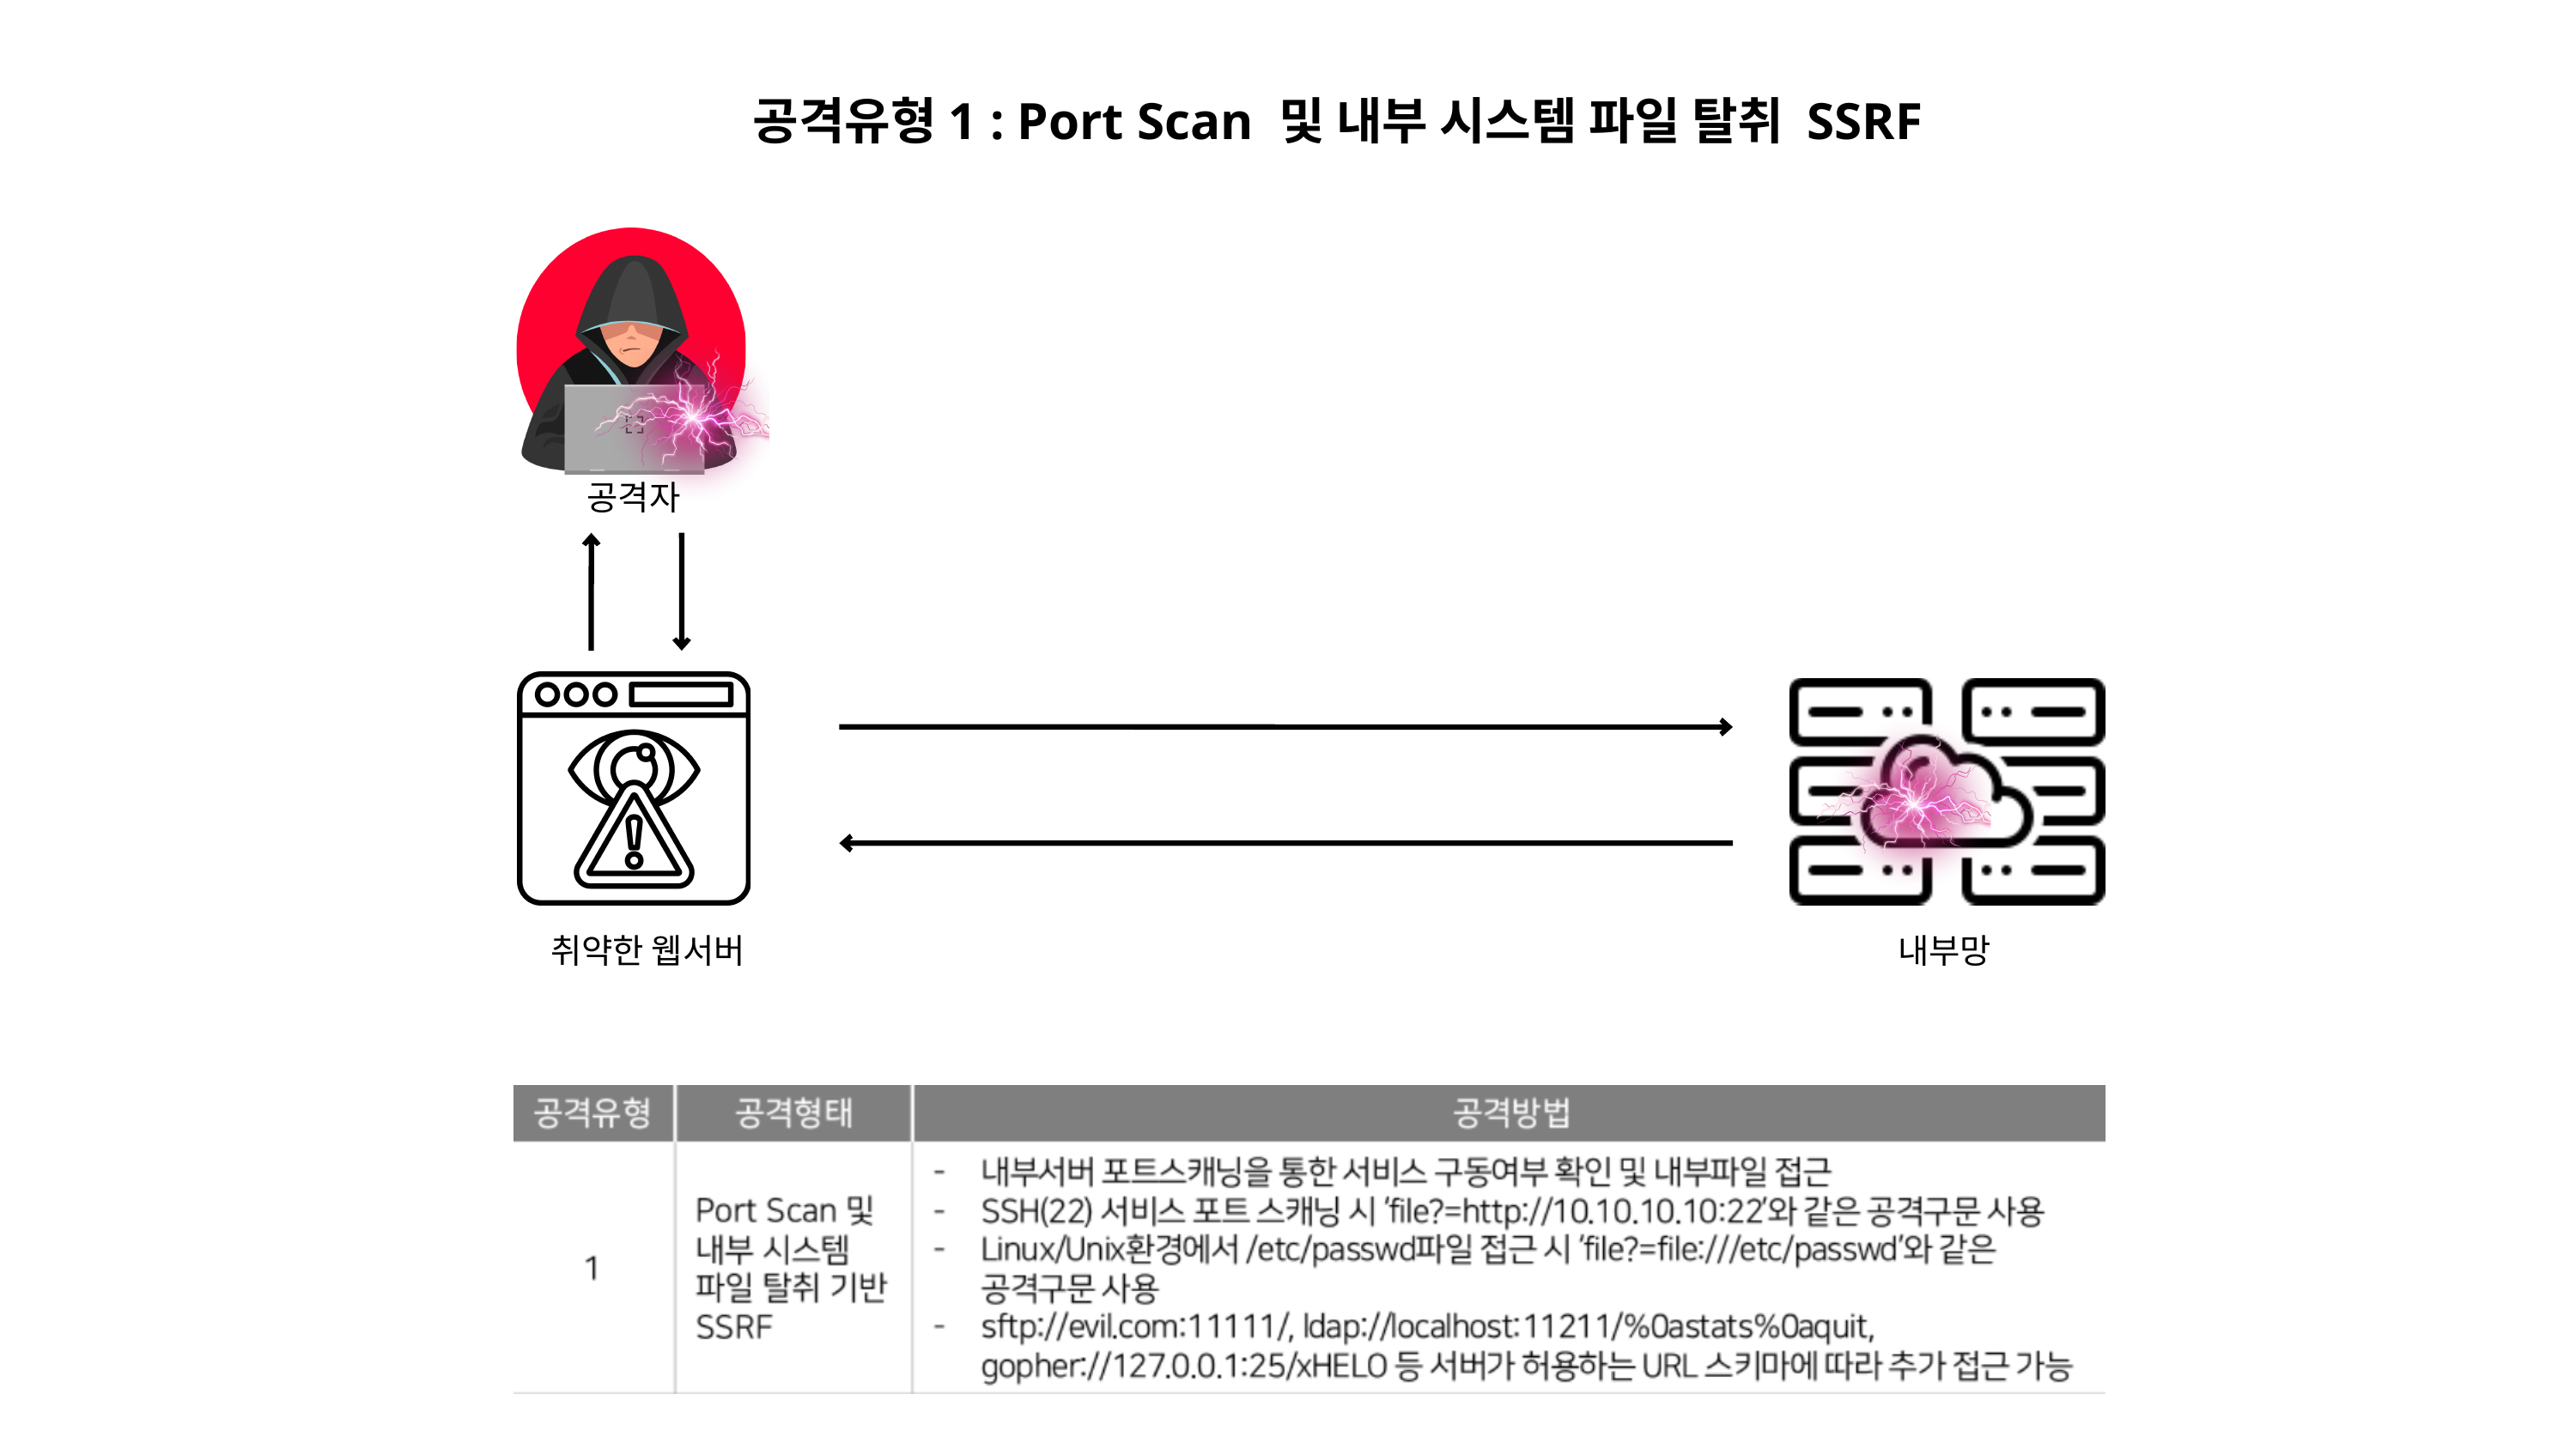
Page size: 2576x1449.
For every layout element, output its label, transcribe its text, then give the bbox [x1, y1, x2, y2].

text_box [593, 328, 770, 506]
text_box [517, 671, 751, 906]
text_box [1815, 715, 1991, 893]
text_box [1789, 678, 2106, 906]
text_box 공격자 [535, 470, 732, 518]
text_box 내부망 [1892, 922, 1996, 971]
text_box 취약한 웹서버 [533, 922, 762, 971]
text_box [585, 532, 598, 652]
text_box [675, 532, 689, 652]
text_box [513, 1085, 2106, 1394]
text_box [839, 720, 1734, 734]
text_box 공격유형1 : Port Scan 및 내부 시스템 파일 탈취 SSRF [721, 79, 1953, 149]
text_box [516, 227, 746, 476]
